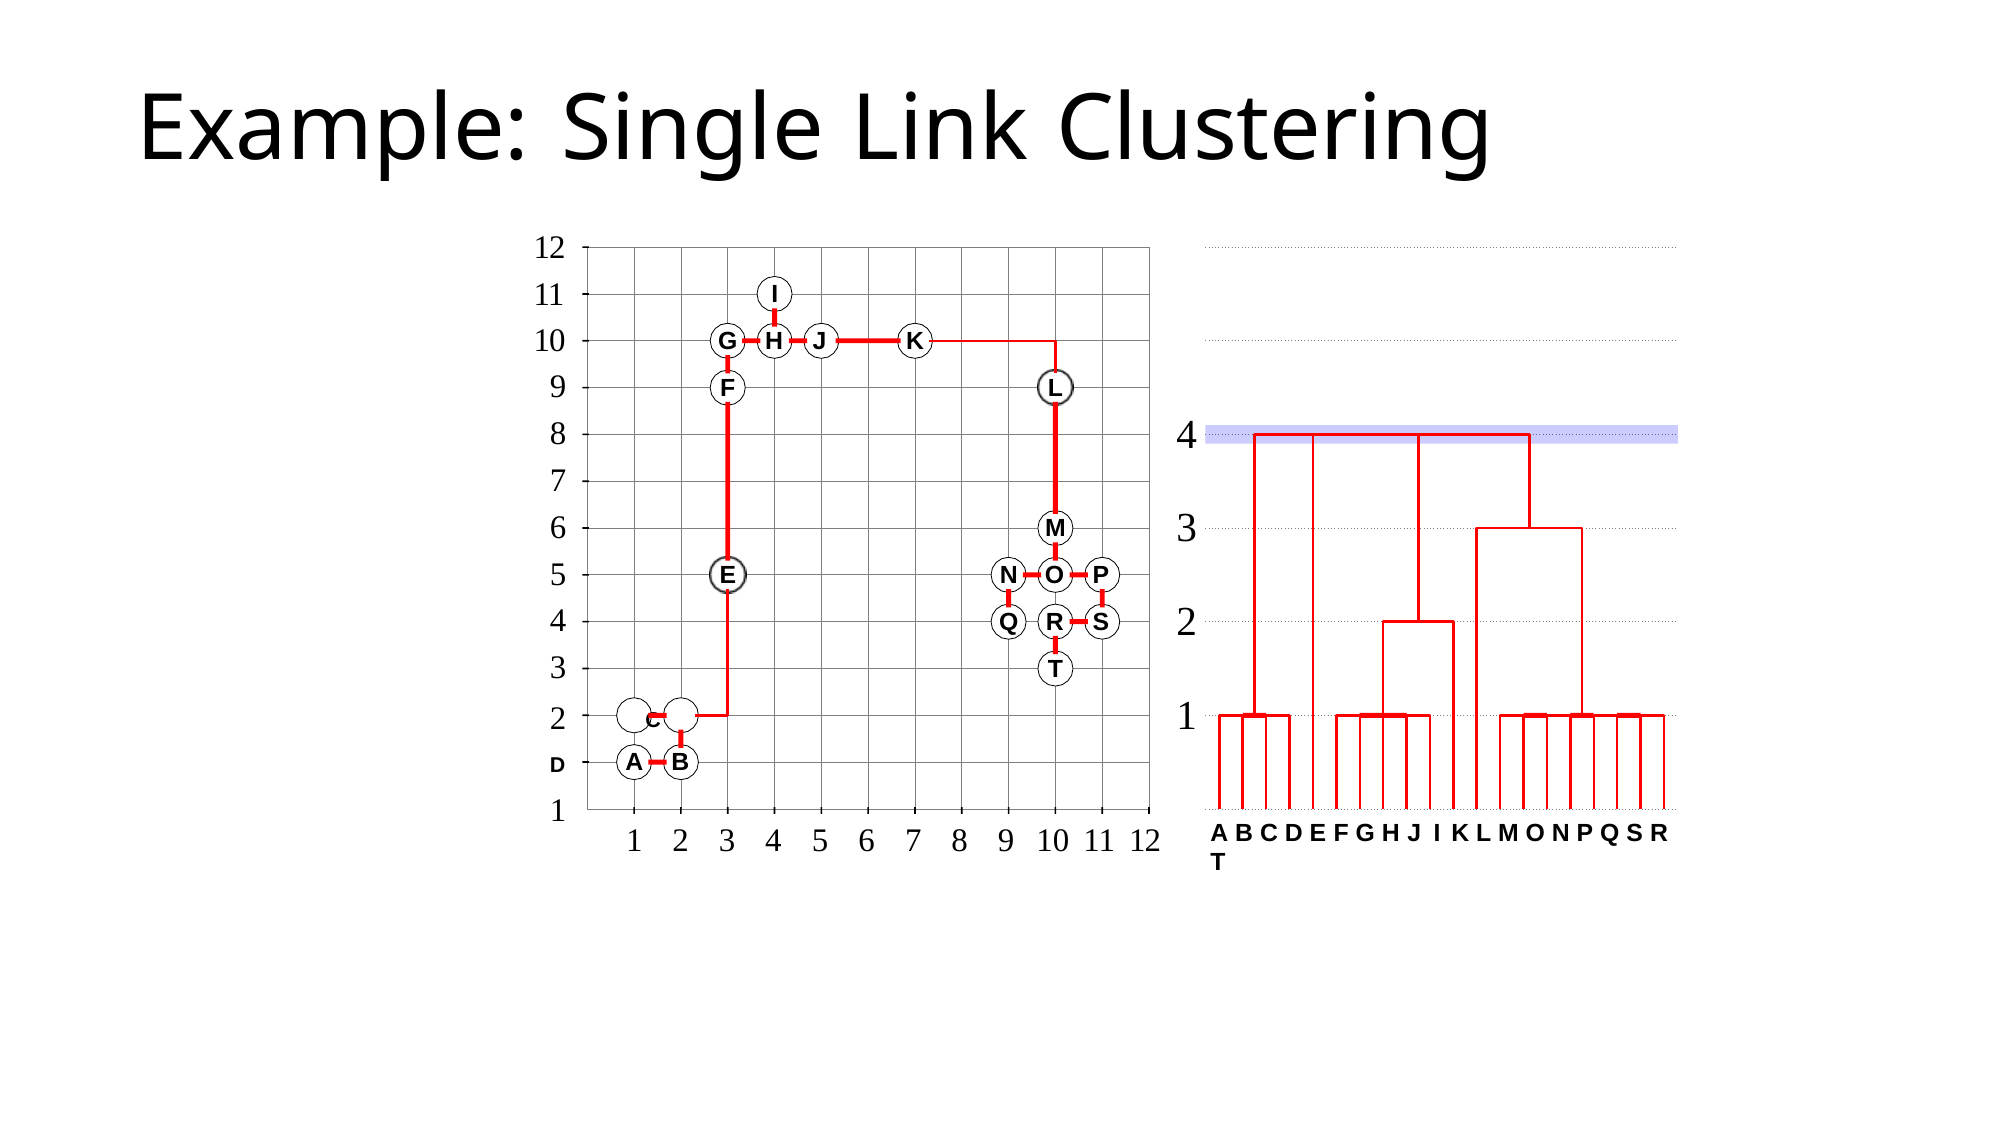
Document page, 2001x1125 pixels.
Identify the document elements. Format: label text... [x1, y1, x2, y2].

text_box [648, 308, 1105, 765]
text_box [582, 246, 1151, 814]
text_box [1205, 425, 1679, 812]
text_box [615, 696, 648, 734]
text_box 1 [1172, 683, 1201, 738]
text_box 4 [1172, 403, 1201, 457]
title Example: Single Link Clustering [132, 22, 1858, 217]
text_box 1 2 3 4 5 6 7 8 9 10 11 12 [621, 814, 1170, 859]
text_box 2 [1172, 590, 1201, 644]
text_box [709, 275, 793, 308]
text_box 3 [1172, 496, 1201, 550]
text_box 12 11 10 9 8 7 6 5 4 3 2 C D 1 [529, 217, 695, 829]
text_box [1105, 556, 1121, 594]
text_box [1105, 603, 1121, 641]
text_box A B C D E F G H J I K L M O N P Q S R T [1206, 812, 1676, 876]
